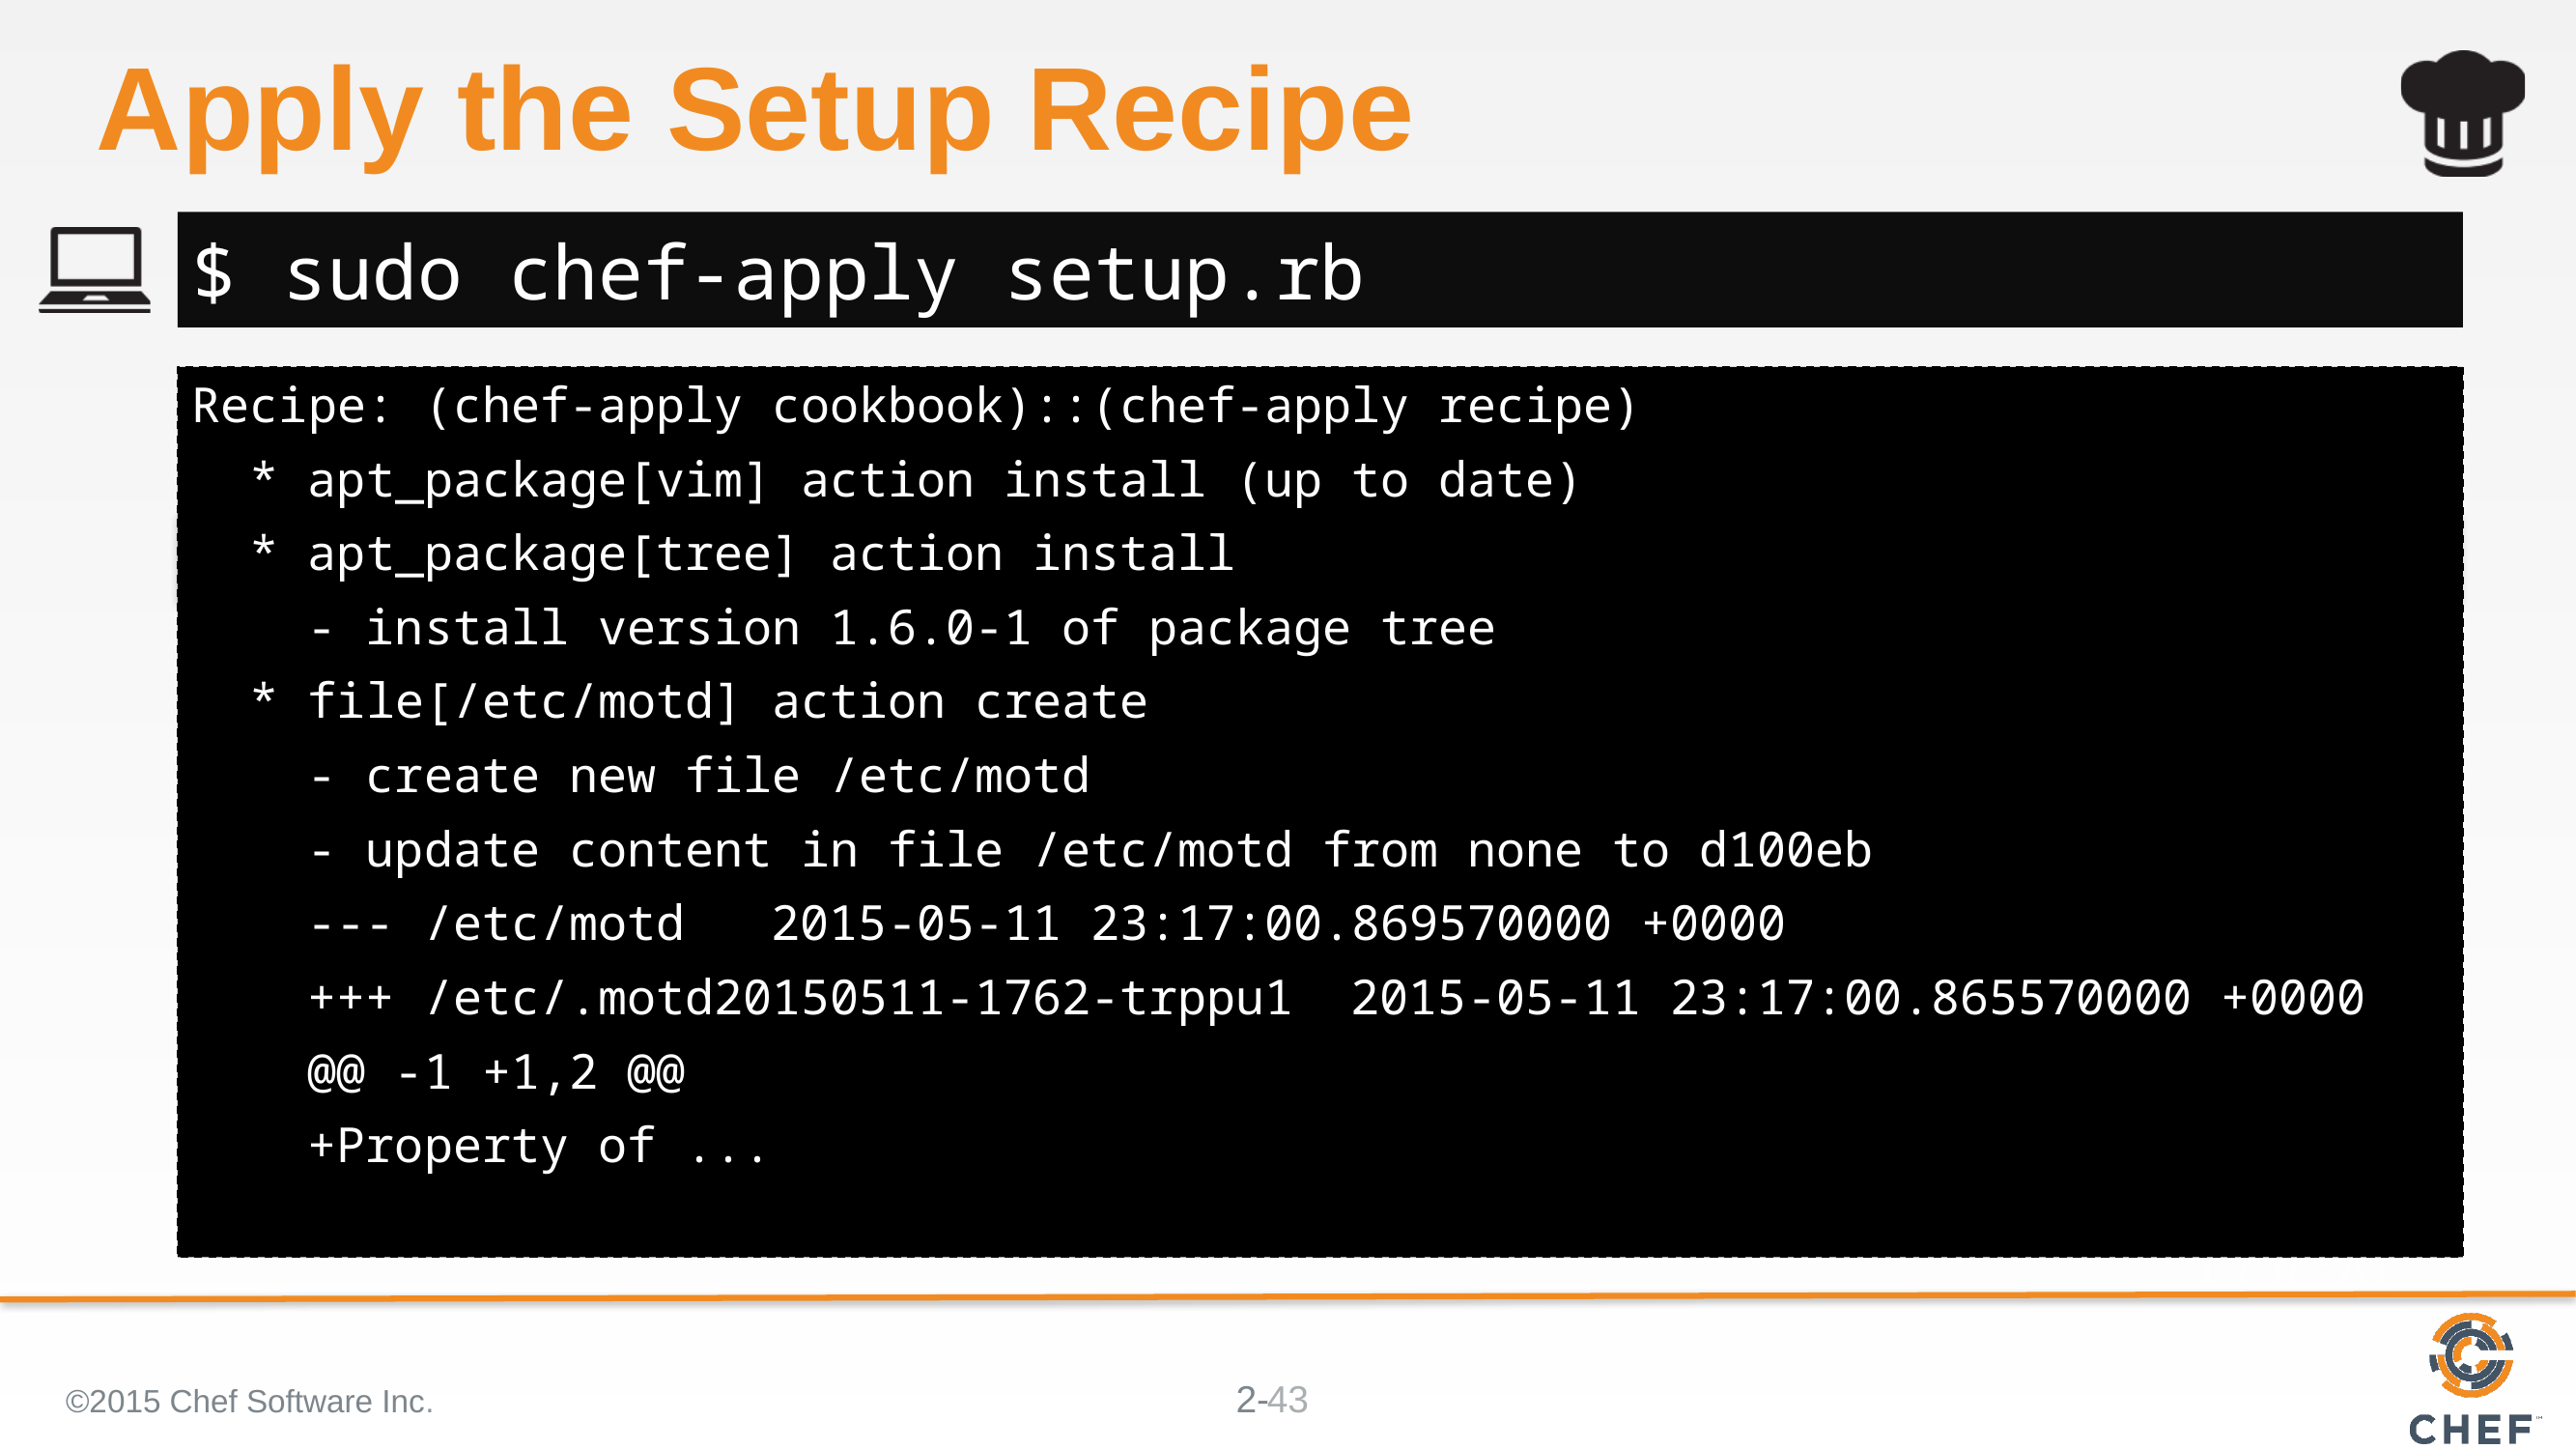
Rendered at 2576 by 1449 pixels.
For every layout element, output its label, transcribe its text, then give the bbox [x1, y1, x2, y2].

list Recipe: (chef-apply cookbook)::(chef-apply recipe) * apt_package[vim] action install (up to date) * apt_package[tree] action install - install version 1.6.0-1 of package tree * file[/etc/motd] action create - create new file /etc/motd - update content in file /etc/motd from none to d100eb --- /etc/motd 2015-05-11 23:17:00.869570000 +0000 +++ /etc/.motd20150511-1762-trppu1 2015-05-11 23:17:00.865570000 +0000 @@ -1 +1,2 @@ +Property of ... [177, 366, 2464, 1258]
footer ©2015 Chef Software Inc. [51, 1359, 952, 1440]
list $ sudo chef-apply setup.rb [177, 212, 2463, 327]
slide_number 43 [998, 1359, 1578, 1437]
picture [2399, 1297, 2550, 1449]
title Apply the Setup Recipe [96, 48, 2463, 180]
